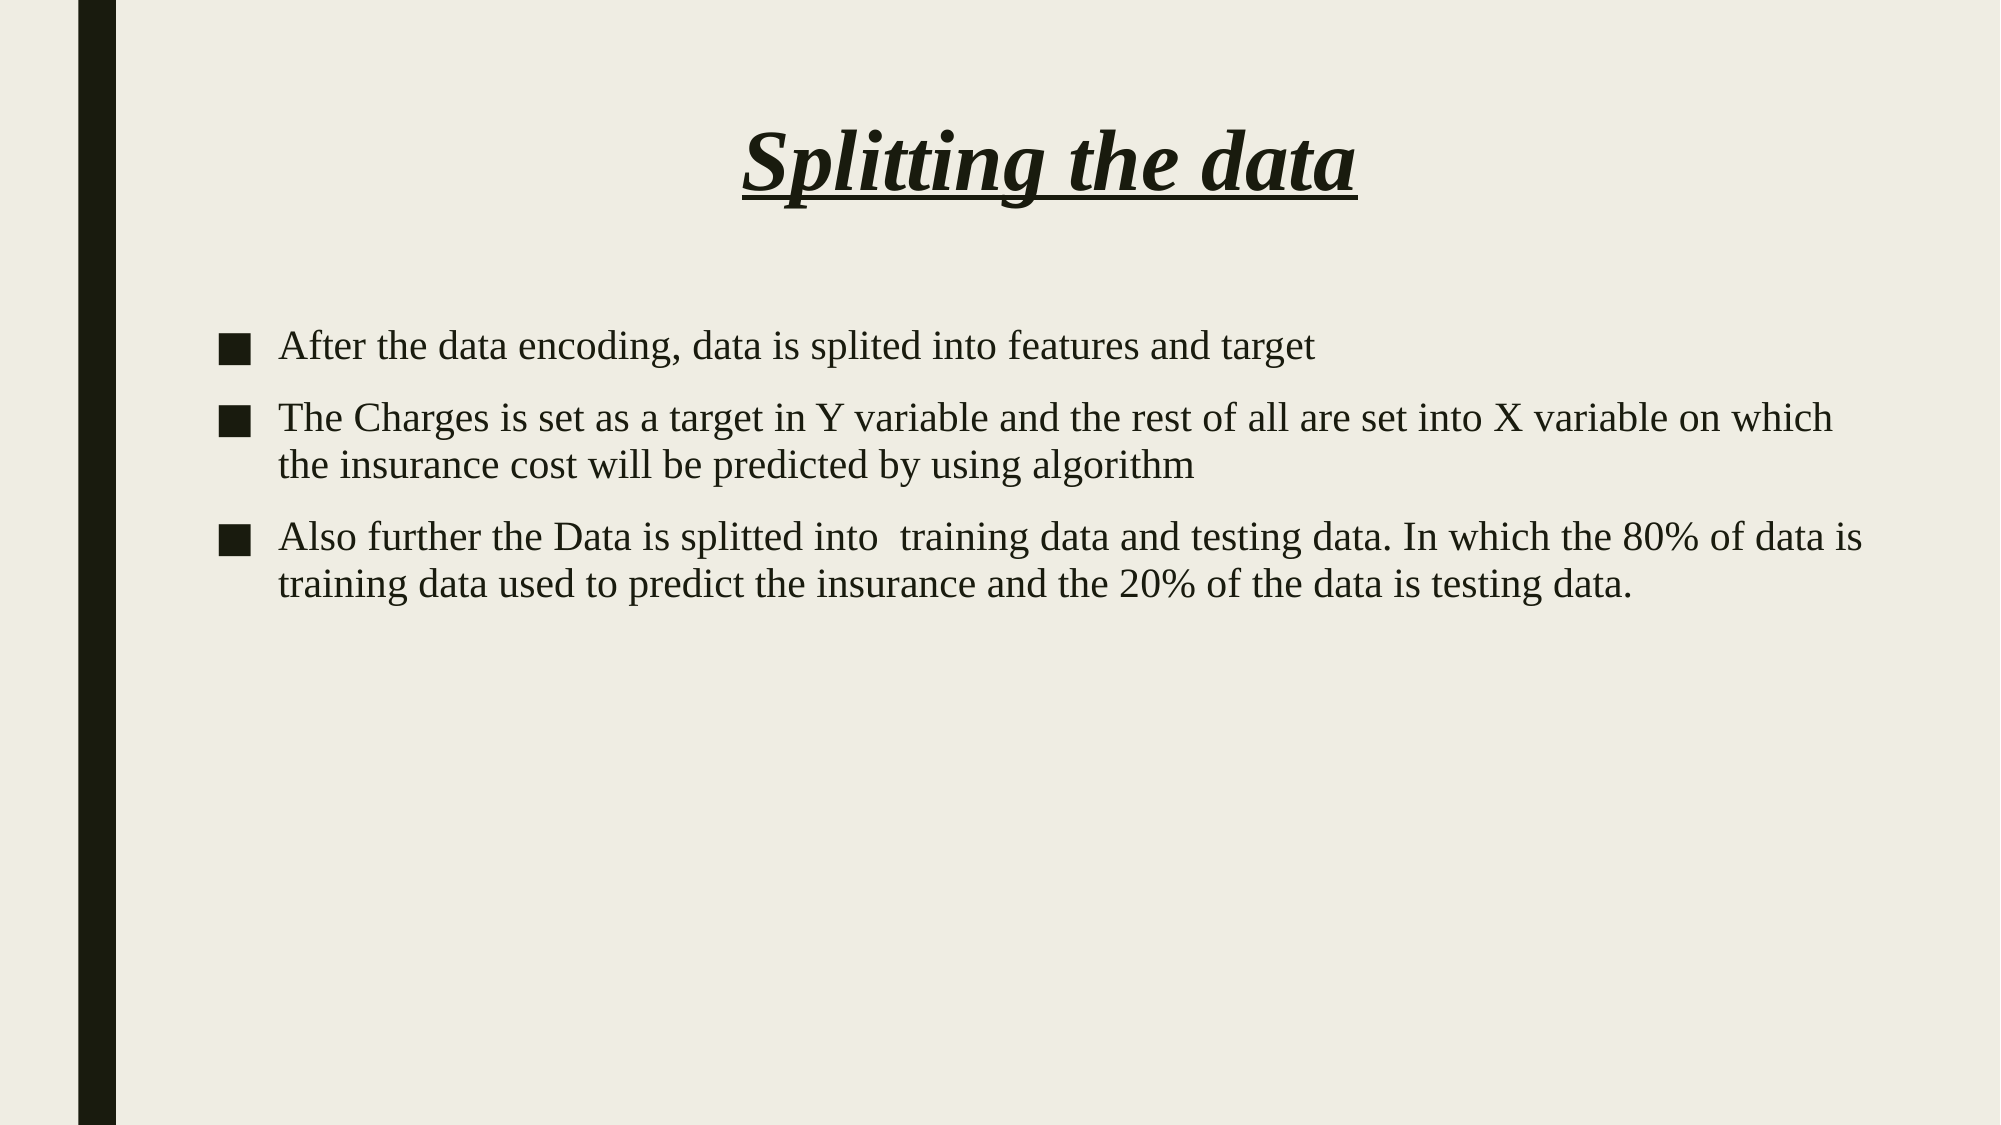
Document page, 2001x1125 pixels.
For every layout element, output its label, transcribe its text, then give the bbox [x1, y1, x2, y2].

list After the data encoding, data is splited into features and target The Charges is set as a target in Y variable and the rest of all are set into X variable on which the insurance cost will be predicted by using algorithm Also further the Data is splitted into training data and testing data. In which the 80% of data is training data used to predict the insurance and the 20% of the data is testing data. [200, 314, 1900, 1046]
title Splitting the data [200, 108, 1900, 218]
